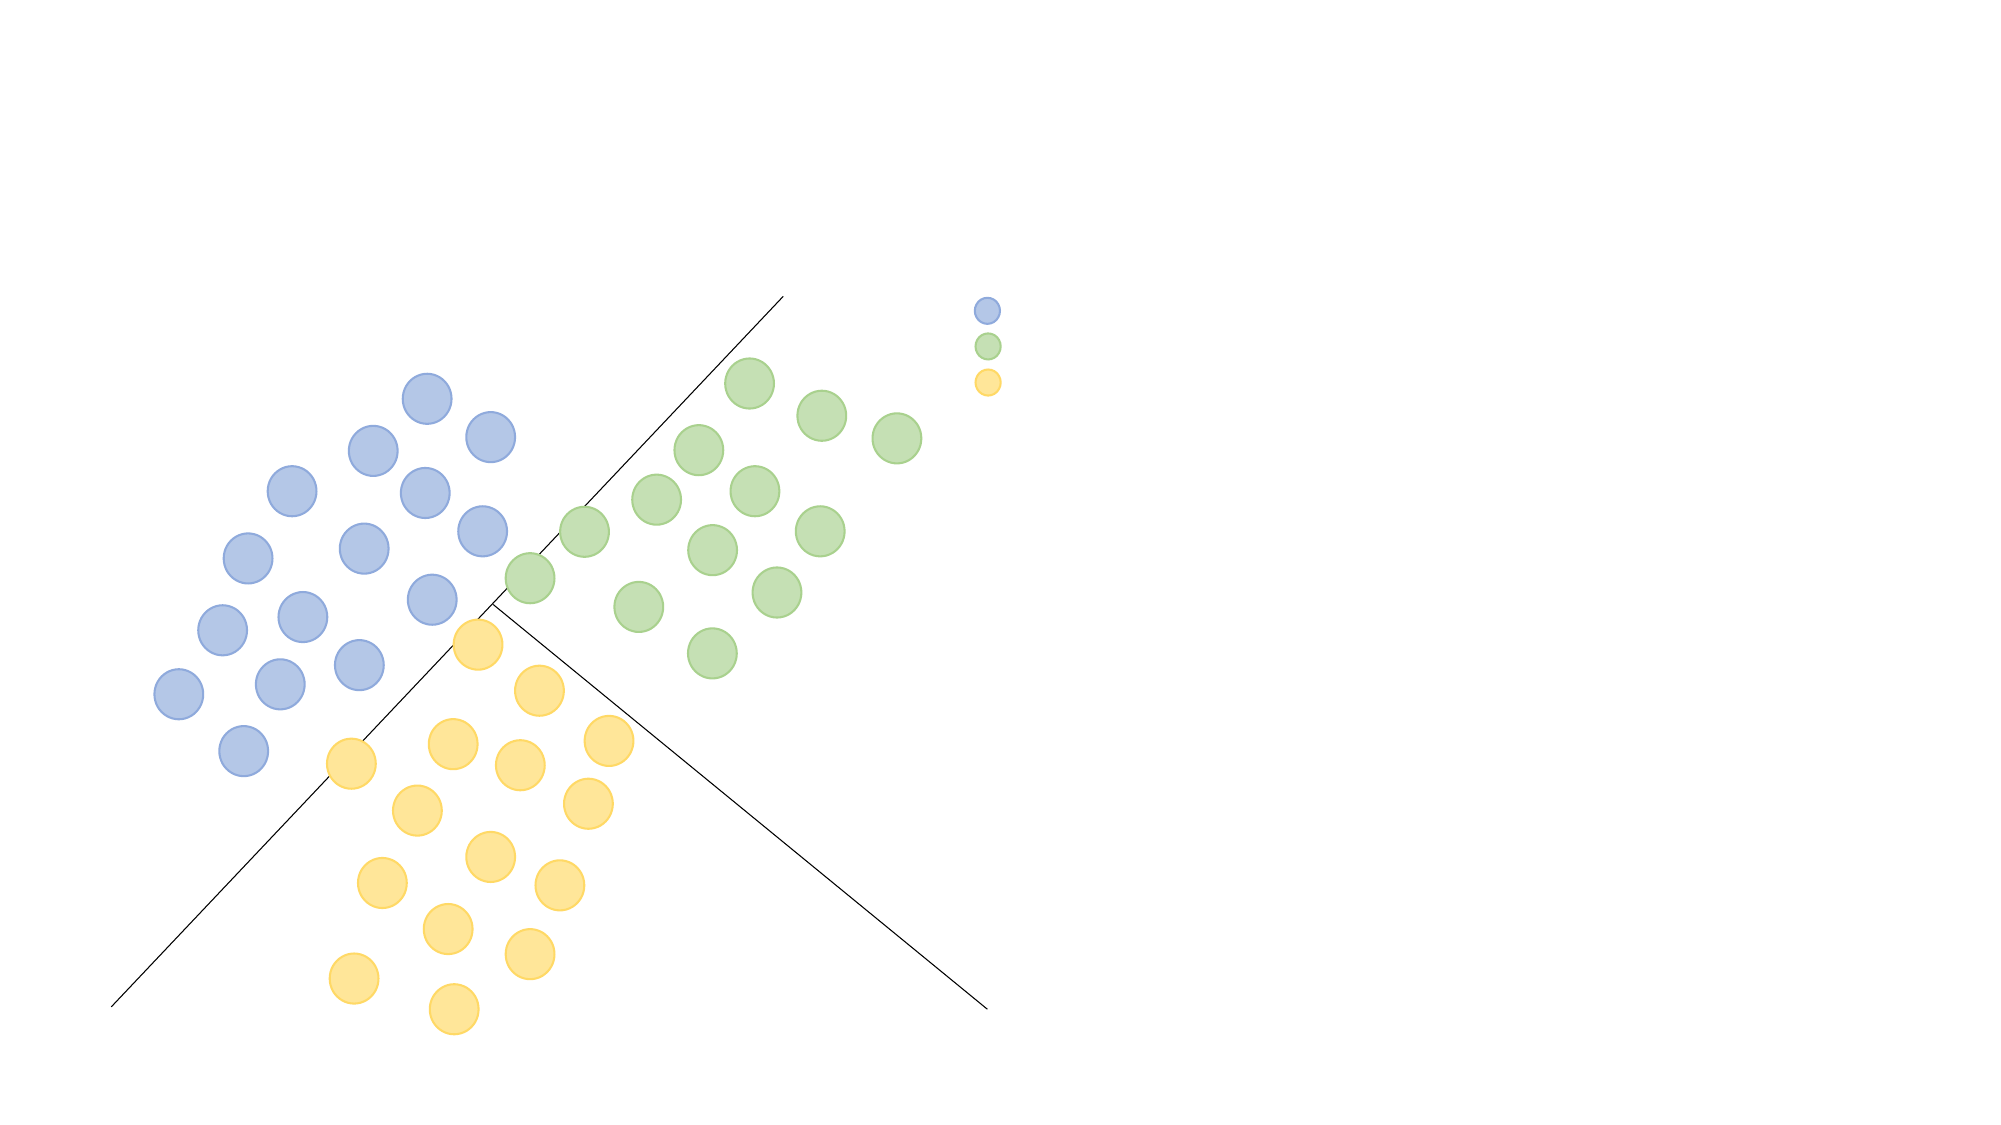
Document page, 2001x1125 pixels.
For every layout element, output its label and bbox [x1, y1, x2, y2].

text_box [493, 604, 988, 1010]
text_box [428, 1007, 480, 1036]
text_box [784, 567, 803, 604]
text_box [974, 332, 1002, 361]
text_box [111, 296, 784, 1007]
text_box [871, 412, 923, 465]
text_box [796, 389, 848, 442]
text_box [794, 505, 846, 558]
text_box [974, 368, 1002, 397]
text_box [973, 296, 1002, 325]
